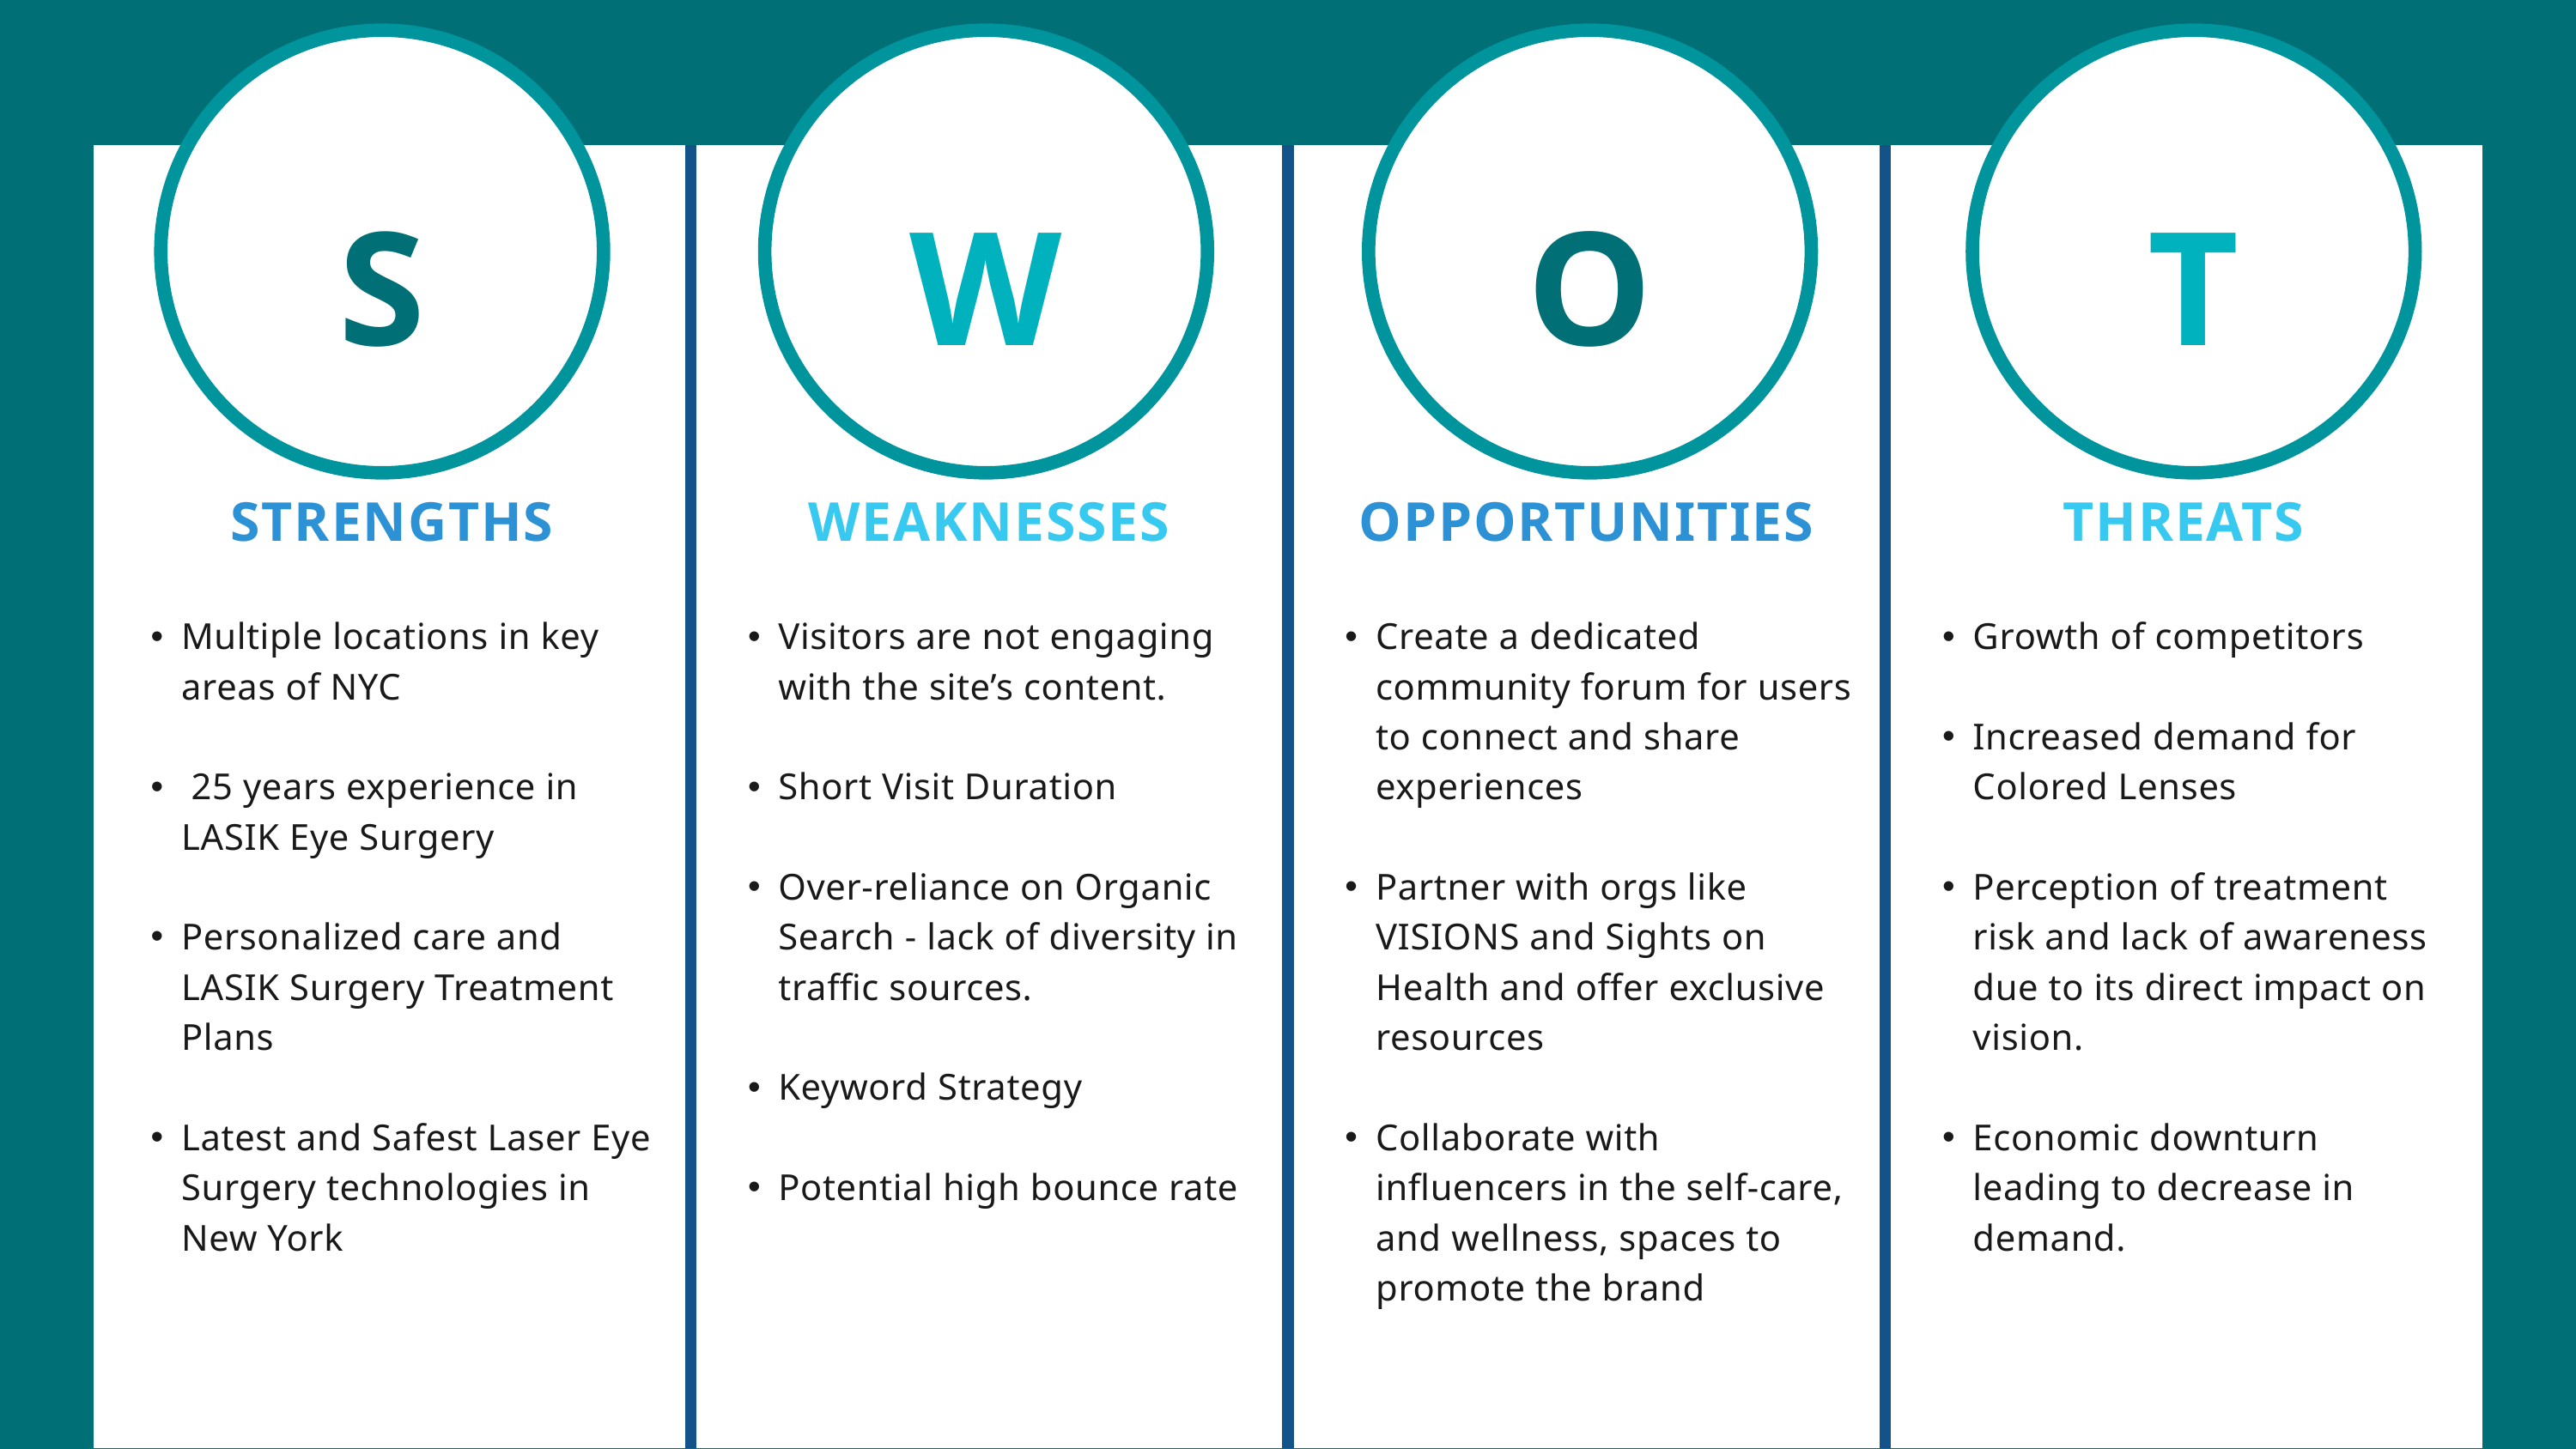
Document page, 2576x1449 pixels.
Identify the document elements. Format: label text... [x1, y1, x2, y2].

table_header WEAKNESSES [696, 145, 1282, 583]
table_cell Multiple locations in key areas of NYC 25 years experience in LASIK Eye Surgery Personalized care and LASIK Surgery Treatment Plans Latest and Safest Laser Eye Surgery technologies in New York [94, 583, 685, 1448]
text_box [1368, 29, 1812, 474]
table_header STRENGTHS [94, 145, 685, 583]
table_cell Create a dedicated community forum for users to connect and share experiences Partner with orgs like VISIONS and Sights on Health and offer exclusive resources Collaborate with influencers in the self-care, and wellness, spaces to promote the brand [1294, 583, 1880, 1448]
table_header THREATS [1891, 145, 2482, 583]
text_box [160, 29, 605, 474]
table_header OPPORTUNITIES [1294, 145, 1880, 583]
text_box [764, 29, 1208, 474]
table_cell Growth of competitors Increased demand for Colored Lenses Perception of treatment risk and lack of awareness due to its direct impact on vision. Economic downturn leading to decrease in demand. [1891, 583, 2482, 1448]
table_cell Visitors are not engaging with the site’s content. Short Visit Duration Over-reliance on Organic Search - lack of diversity in traffic sources. Keyword Strategy Potential high bounce rate [696, 583, 1282, 1448]
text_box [1971, 29, 2415, 474]
